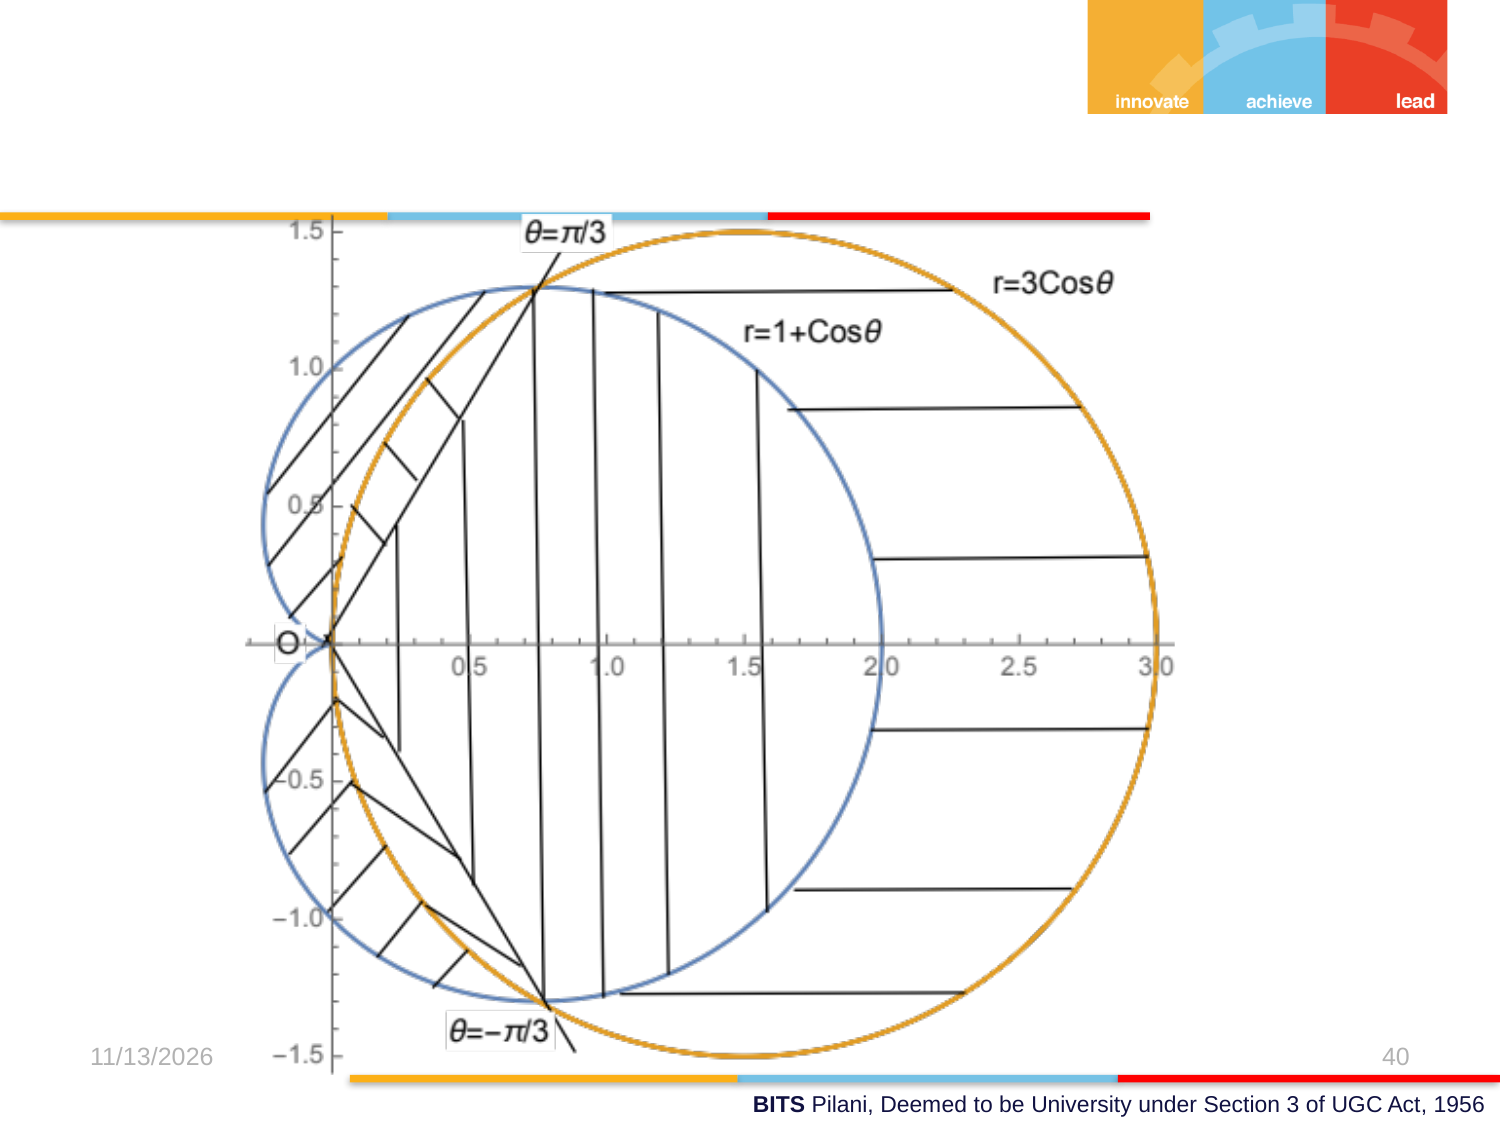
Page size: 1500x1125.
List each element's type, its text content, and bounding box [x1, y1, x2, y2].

slide_number 29/Oct/17 [75, 1025, 425, 1085]
picture [244, 214, 1176, 1076]
picture [1087, 0, 1448, 114]
slide_number 40 [1074, 1025, 1425, 1085]
